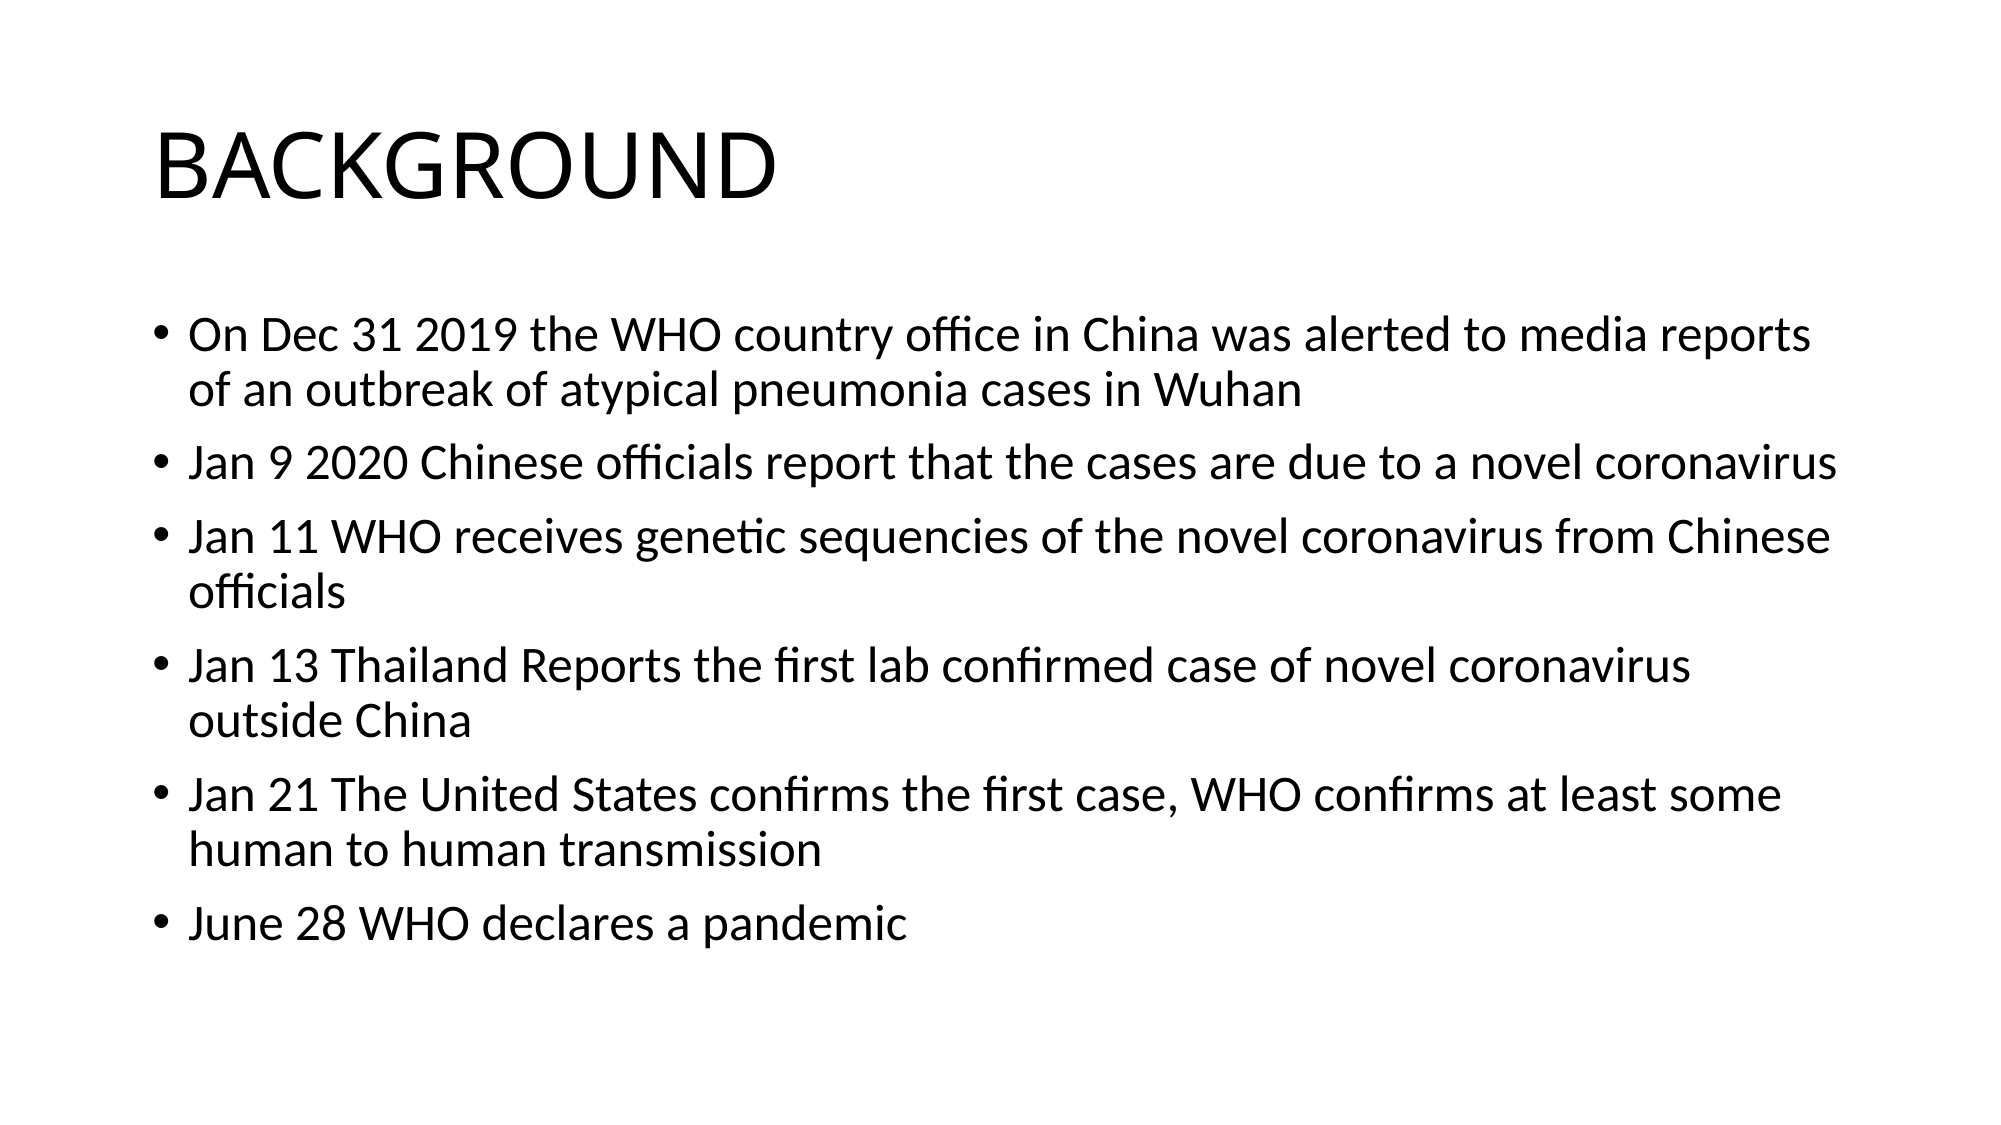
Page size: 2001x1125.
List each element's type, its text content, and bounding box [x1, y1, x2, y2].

list On Dec 31 2019 the WHO country office in China was alerted to media reports of an outbreak of atypical pneumonia cases in Wuhan Jan 9 2020 Chinese officials report that the cases are due to a novel coronavirus Jan 11 WHO receives genetic sequencies of the novel coronavirus from Chinese officials Jan 13 Thailand Reports the first lab confirmed case of novel coronavirus outside China Jan 21 The United States confirms the first case, WHO confirms at least some human to human transmission June 28 WHO declares a pandemic [137, 299, 1863, 1014]
title BACKGROUND [137, 59, 1863, 278]
